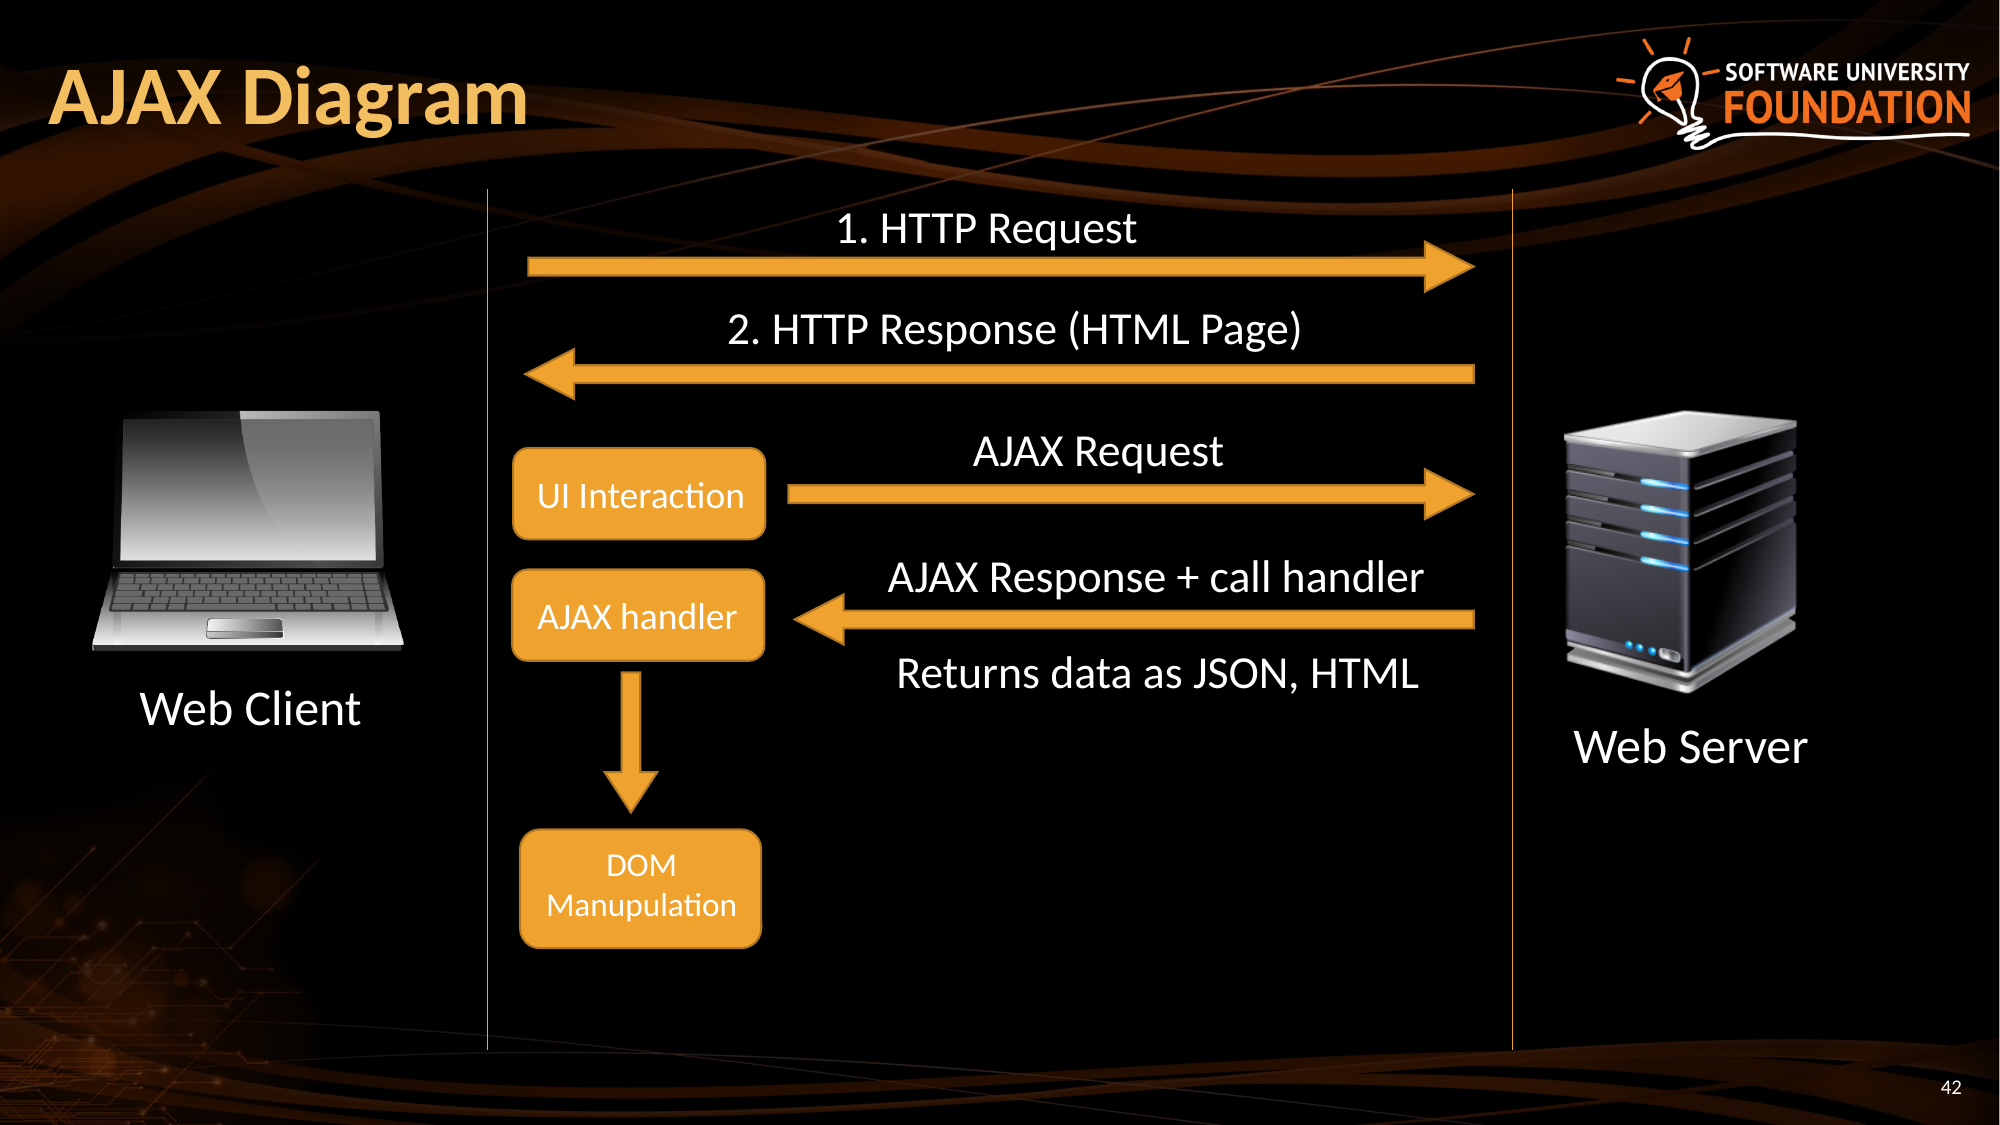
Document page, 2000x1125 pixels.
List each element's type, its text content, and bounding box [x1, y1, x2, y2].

text_box Web Client [124, 668, 417, 743]
text_box Returns data as JSON, HTML [881, 635, 1459, 706]
text_box [787, 467, 1476, 521]
text_box [511, 568, 766, 662]
text_box AJAX Response + call handler [872, 539, 1451, 610]
text_box [519, 838, 763, 950]
text_box [522, 347, 1475, 401]
text_box Web Server [1558, 706, 1893, 781]
text_box [512, 447, 767, 541]
text_box AJAX handler [522, 584, 777, 645]
text_box [527, 239, 1476, 294]
picture [0, 0, 2000, 1125]
title AJAX Diagram [30, 6, 1602, 189]
text_box AJAX Request [958, 413, 1304, 483]
slide_number 42 [1897, 1070, 1968, 1103]
text_box UI Interaction [522, 463, 763, 524]
text_box [792, 592, 1475, 647]
text_box [602, 671, 660, 815]
text_box 1. HTTP Request [820, 190, 1166, 260]
text_box DOM Manupulation [522, 835, 762, 931]
text_box 2. HTTP Response (HTML Page) [712, 291, 1361, 362]
text_box [524, 828, 757, 835]
